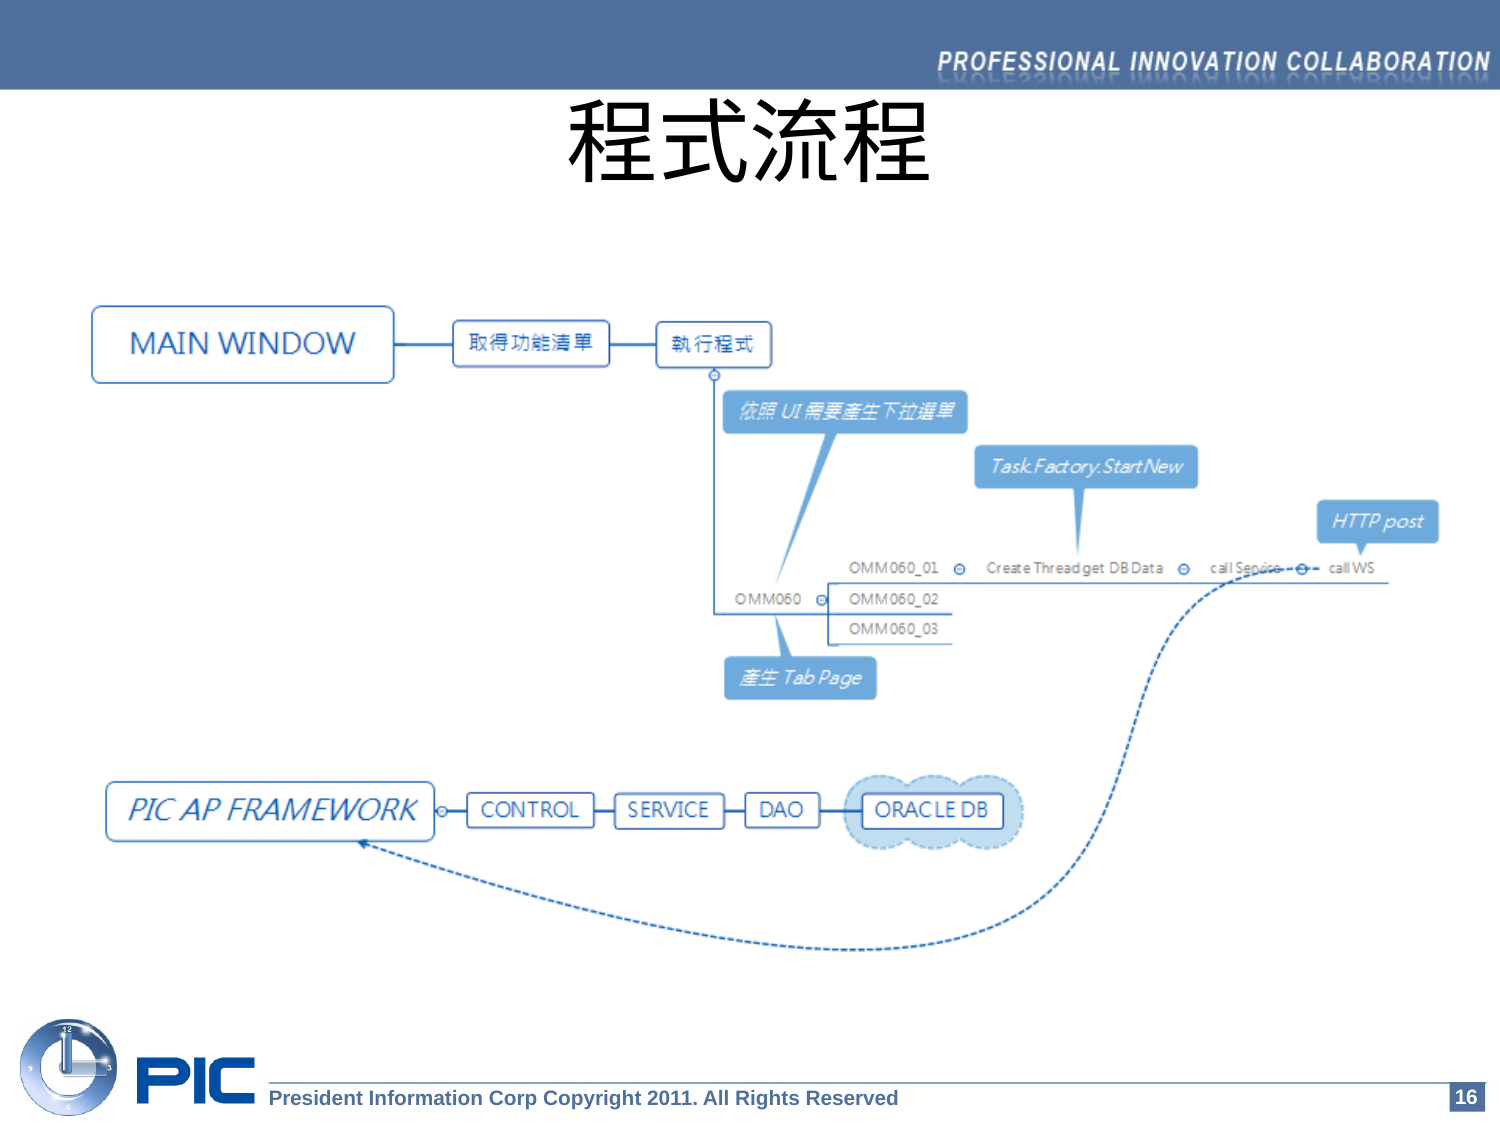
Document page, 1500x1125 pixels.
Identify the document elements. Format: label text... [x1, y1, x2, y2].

title 程式流程 [74, 44, 1426, 233]
picture [0, 0, 1500, 1125]
